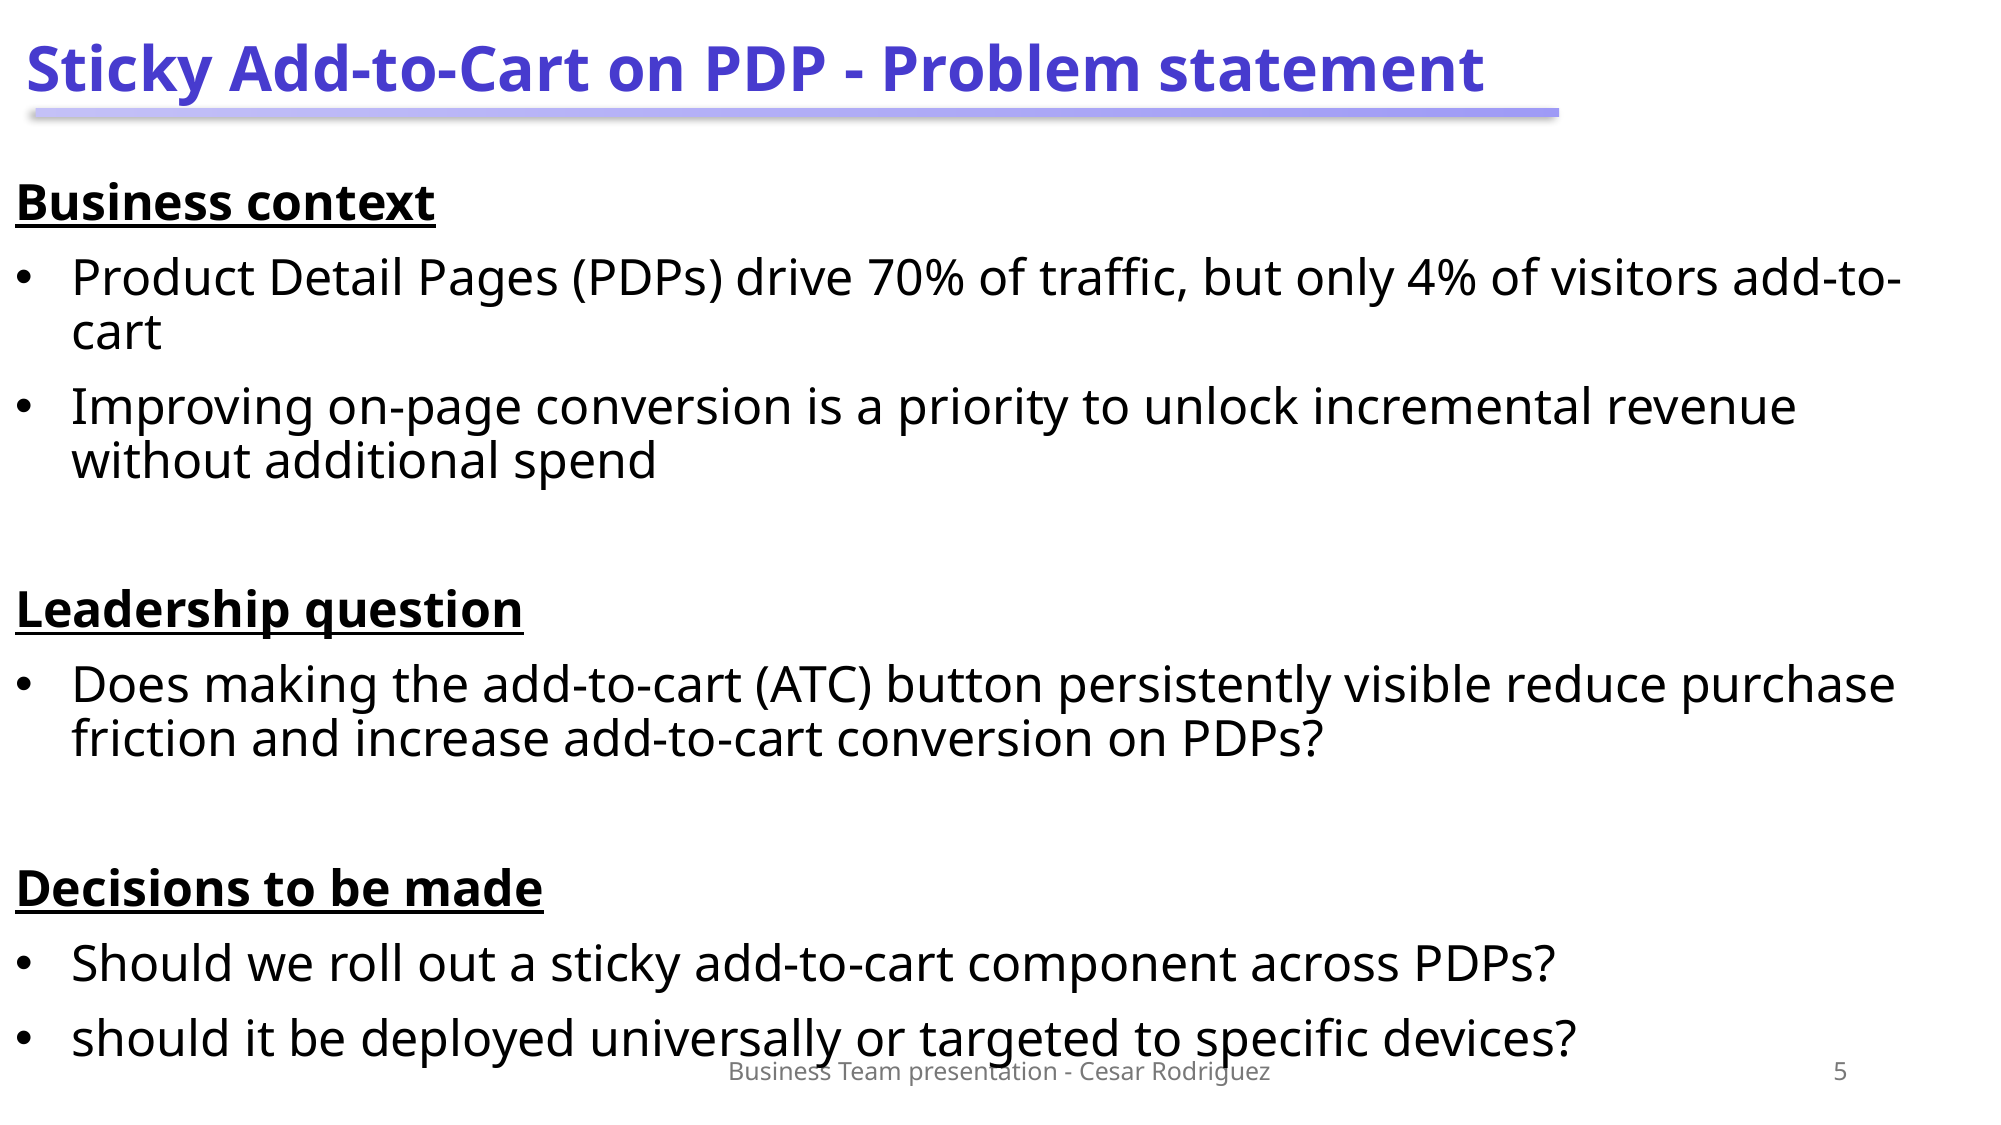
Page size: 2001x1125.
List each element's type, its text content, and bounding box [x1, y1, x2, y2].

subtitle Business context Product Detail Pages (PDPs) drive 70% of traffic, but only 4% of visitors add-to-cart Improving on-page conversion is a priority to unlock incremental revenue without additional spend Leadership question Does making the add-to-cart (ATC) button persistently visible reduce purchase friction and increase add-to-cart conversion on PDPs? Decisions to be made Should we roll out a sticky add-to-cart component across PDPs? should it be deployed universally or targeted to specific devices? [0, 170, 2000, 1017]
footer Business Team presentation - Cesar Rodriguez [662, 1042, 1338, 1103]
slide_number 5 [1412, 1042, 1863, 1103]
text_box [34, 107, 1561, 118]
title Sticky Add-to-Cart on PDP - Problem statement [11, 12, 1668, 113]
